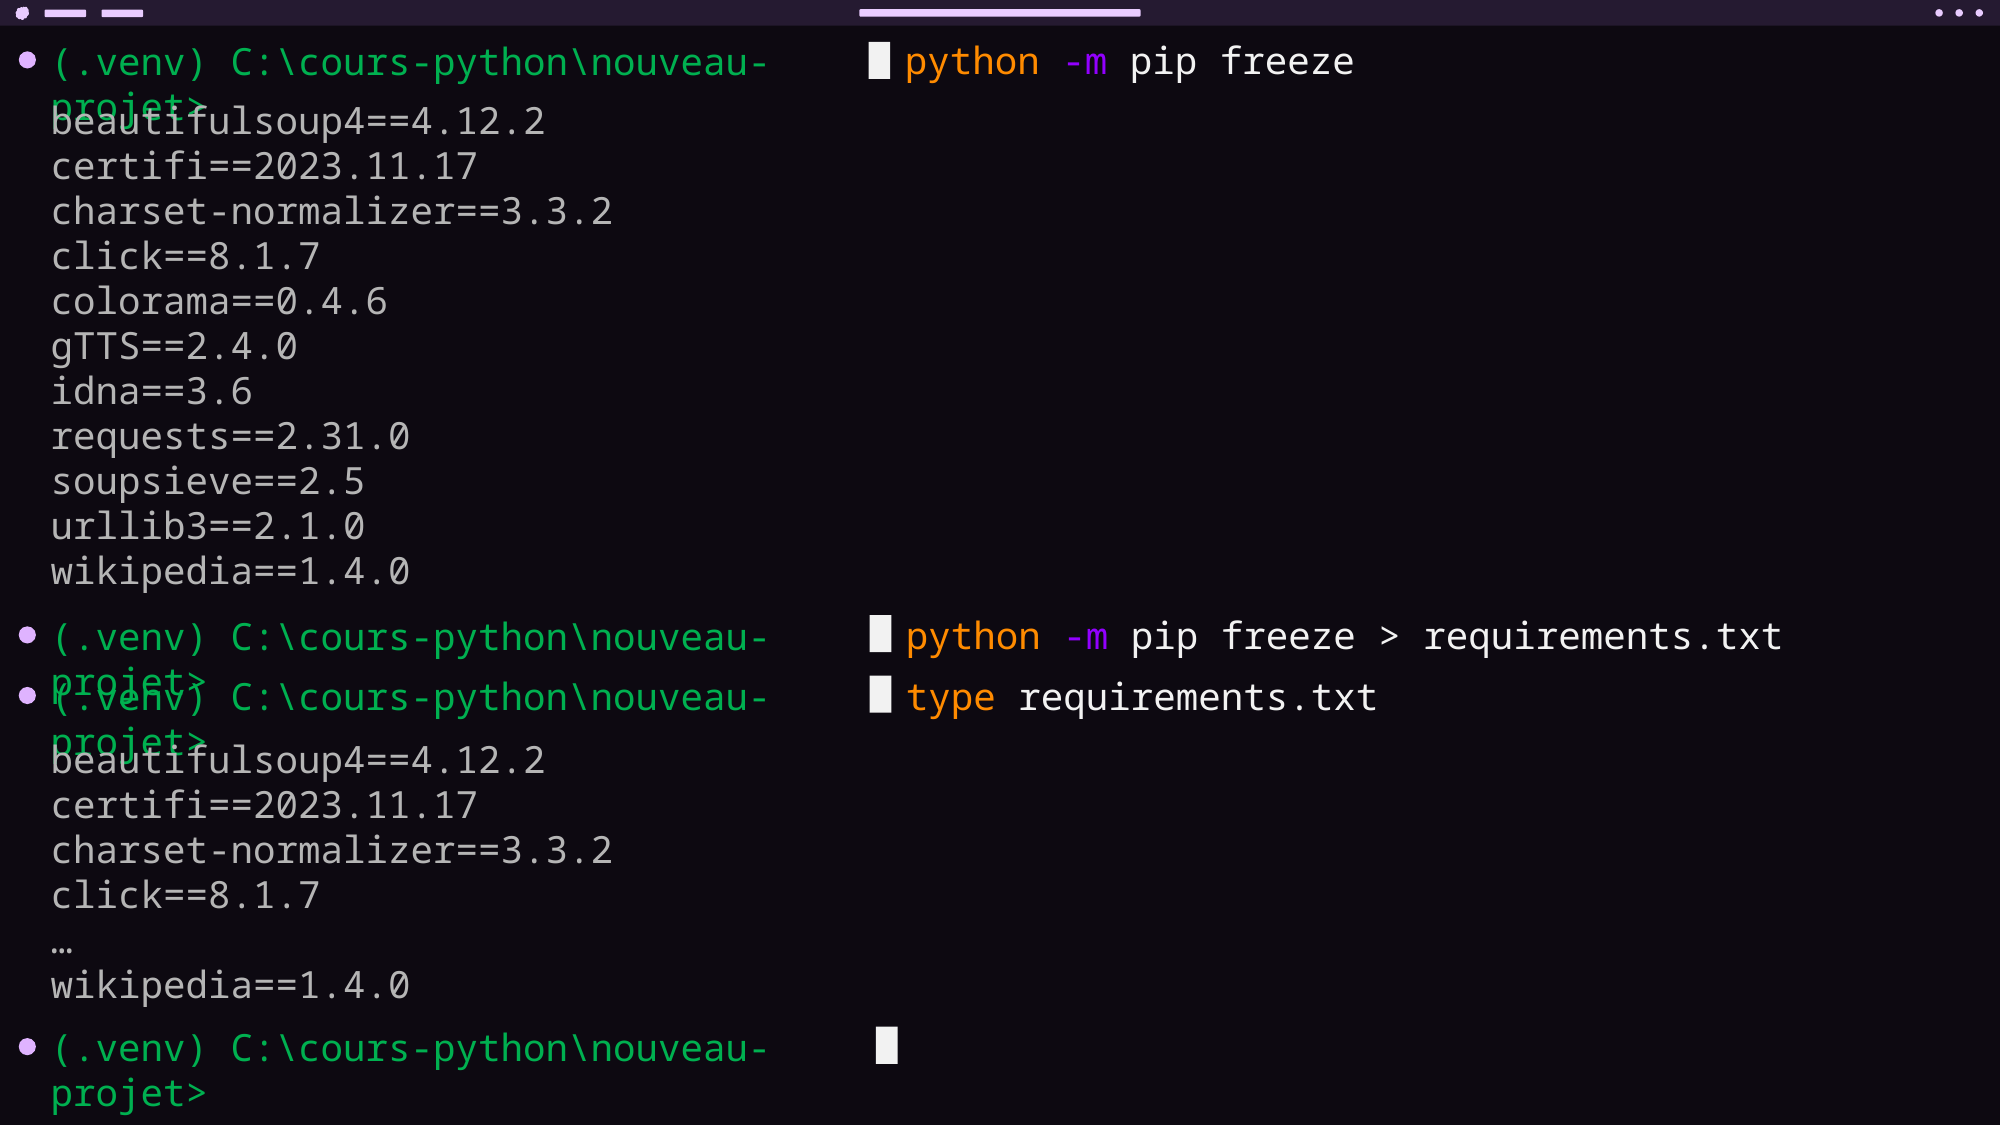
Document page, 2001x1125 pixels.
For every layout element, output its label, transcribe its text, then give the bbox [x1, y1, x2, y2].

text_box [869, 675, 891, 714]
text_box type requirements.txt [891, 665, 2000, 725]
text_box [17, 685, 37, 706]
text_box beautifulsoup4==4.12.2 certifi==2023.11.17 charset-normalizer==3.3.2 click==8.1.7 … wikipedia==1.4.0 [35, 729, 2000, 1014]
text_box (.venv) C:\cours-python\nouveau-projet> [35, 605, 870, 665]
text_box beautifulsoup4==4.12.2 certifi==2023.11.17 charset-normalizer==3.3.2 click==8.1.7 colorama==0.4.6 gTTS==2.4.0 idna==3.6 requests==2.31.0 soupsieve==2.5 urllib3==2.1.0 wikipedia==1.4.0 [35, 89, 2000, 600]
text_box python -m pip freeze > requirements.txt [891, 604, 2000, 665]
text_box python -m pip freeze [890, 29, 2000, 89]
text_box [17, 625, 37, 645]
text_box [875, 1026, 899, 1065]
text_box [869, 614, 891, 653]
text_box [17, 50, 38, 70]
text_box (.venv) C:\cours-python\nouveau-projet> [35, 665, 870, 729]
text_box [868, 41, 891, 80]
text_box [17, 1037, 37, 1057]
text_box (.venv) C:\cours-python\nouveau-projet> [35, 1016, 870, 1122]
text_box (.venv) C:\cours-python\nouveau-projet> [35, 30, 869, 89]
